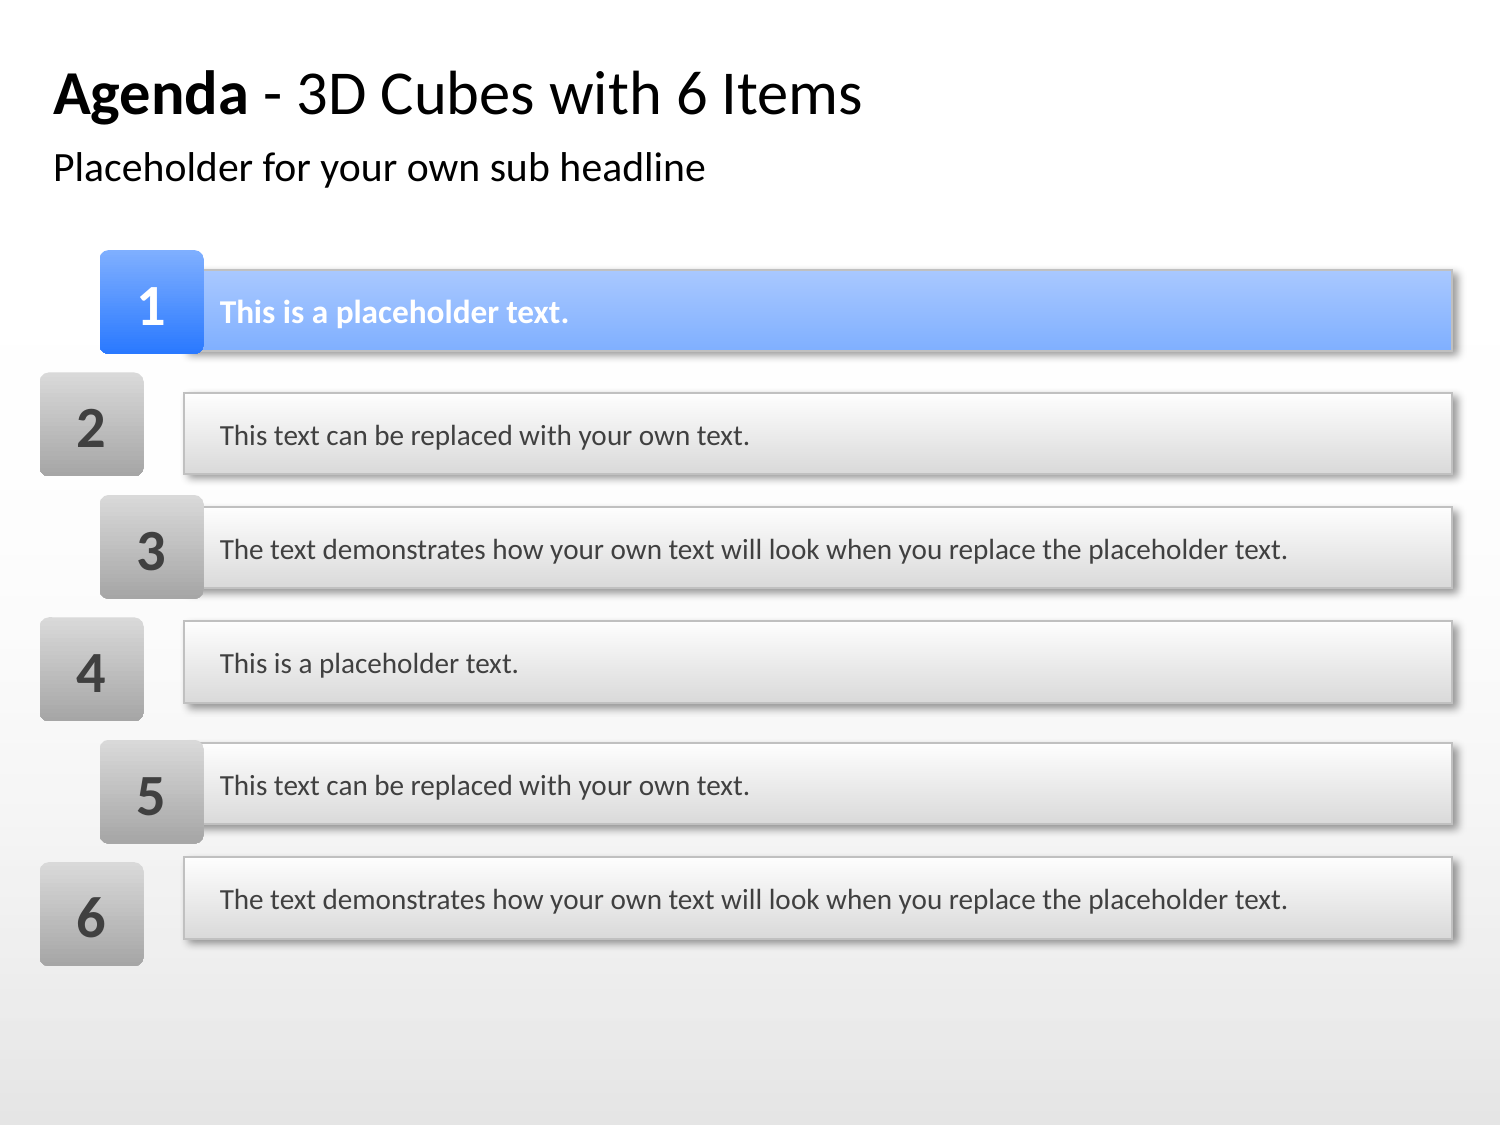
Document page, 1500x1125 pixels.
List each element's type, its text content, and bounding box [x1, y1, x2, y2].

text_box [39, 372, 1453, 477]
title Agenda - 3D Cubes with 6 Items [53, 39, 1447, 140]
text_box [99, 739, 1453, 844]
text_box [99, 494, 1453, 600]
list Placeholder for your own sub headline [53, 140, 1447, 196]
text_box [39, 857, 1453, 967]
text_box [39, 617, 1453, 722]
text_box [99, 249, 1453, 355]
